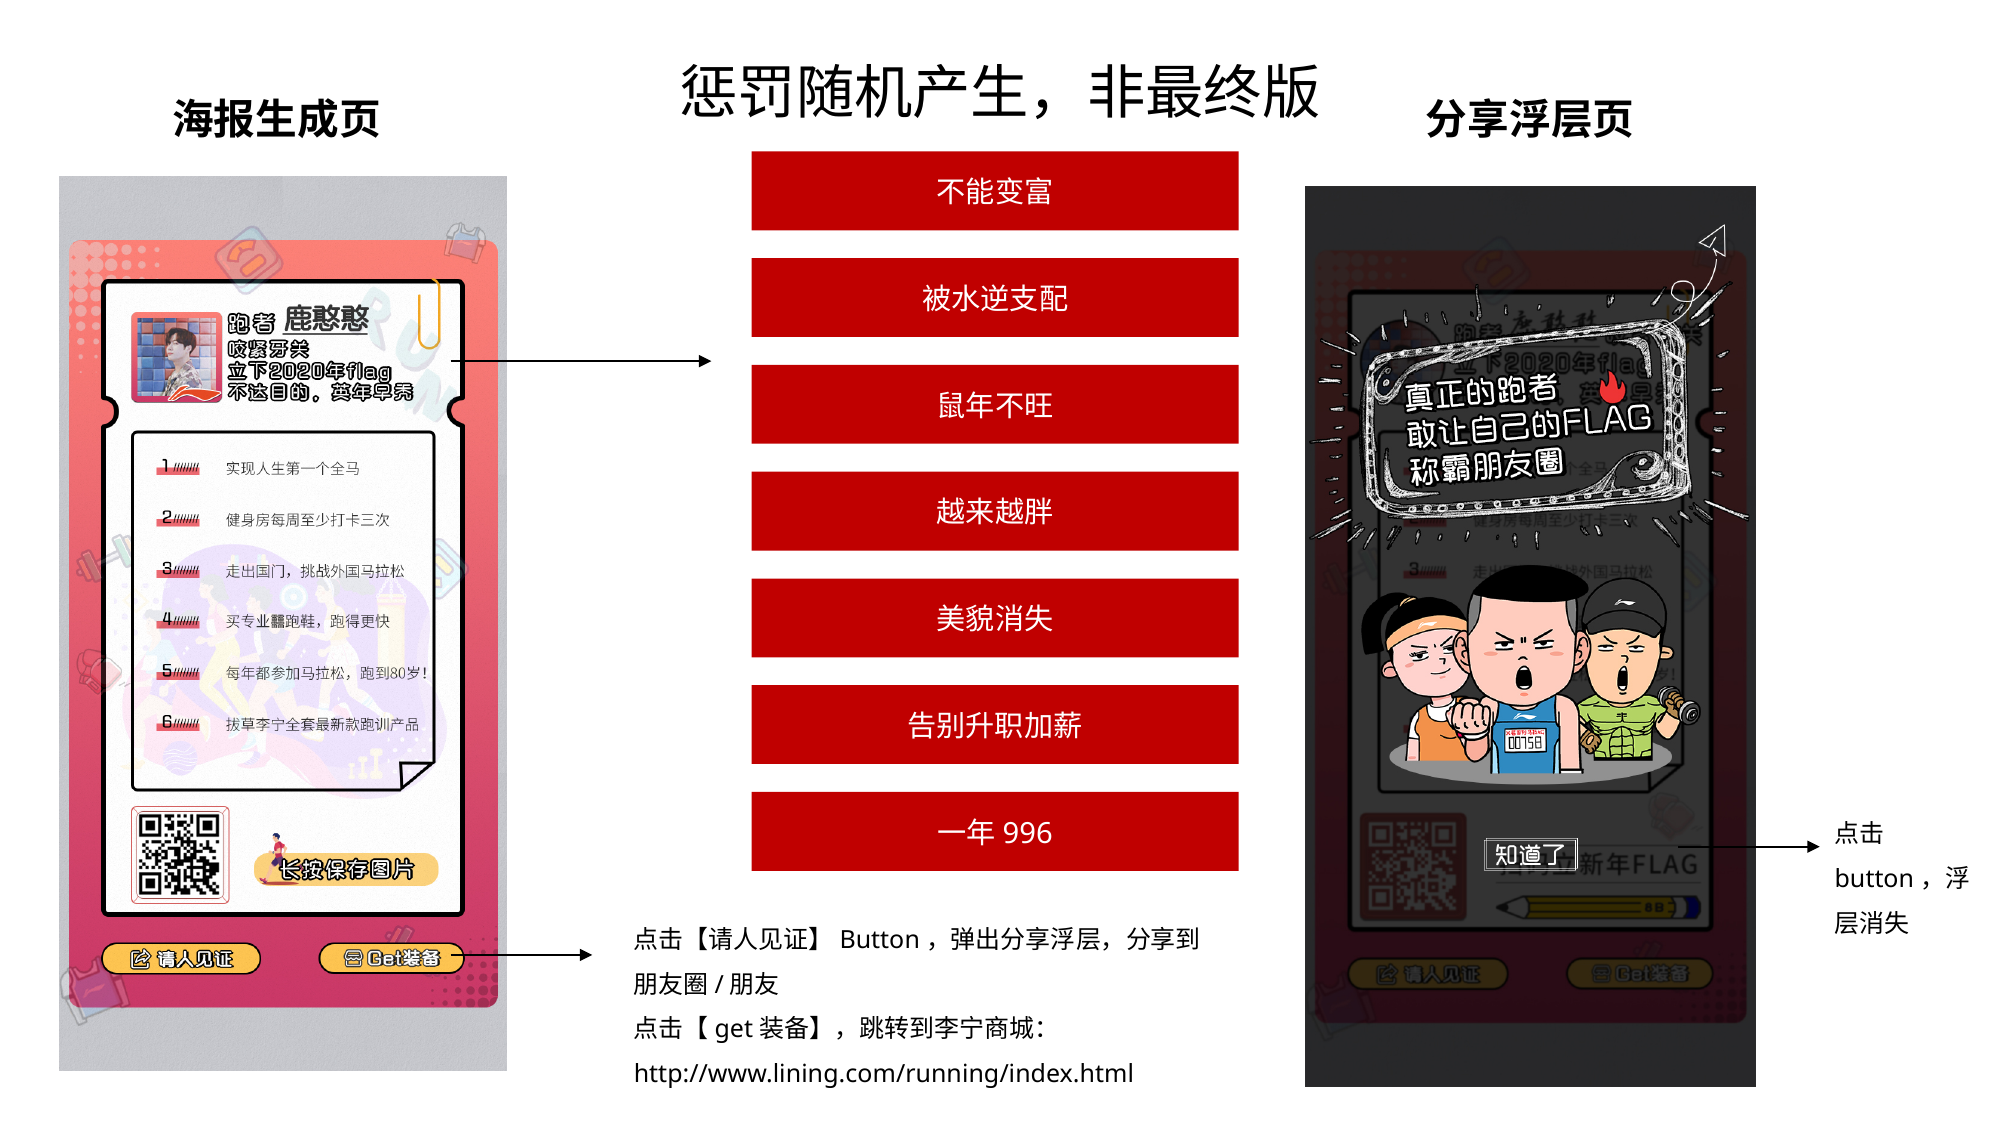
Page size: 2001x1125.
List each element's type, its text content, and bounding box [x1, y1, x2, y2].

text_box 美貌消失 [751, 577, 1240, 658]
text_box 不能变富 [751, 150, 1240, 231]
text_box 点击【请人见证】Button，弹出分享浮层，分享到朋友圈/朋友 点击【get装备】，跳转到李宁商城： http://www.lining.com/running/index.html [618, 900, 1241, 1096]
picture [59, 176, 507, 1071]
text_box 告别升职加薪 [751, 684, 1240, 765]
text_box 越来越胖 [751, 471, 1240, 552]
text_box 海报生成页 [10, 85, 543, 151]
text_box 鼠年不旺 [751, 364, 1240, 445]
text_box 一年996 [751, 791, 1240, 872]
text_box 分享浮层页 [1264, 85, 1797, 151]
text_box 惩罚随机产生，非最终版 [660, 12, 1340, 133]
text_box 点击button，浮层消失 [1819, 795, 1994, 946]
text_box 被水逆支配 [751, 257, 1240, 338]
picture [1305, 186, 1756, 1087]
